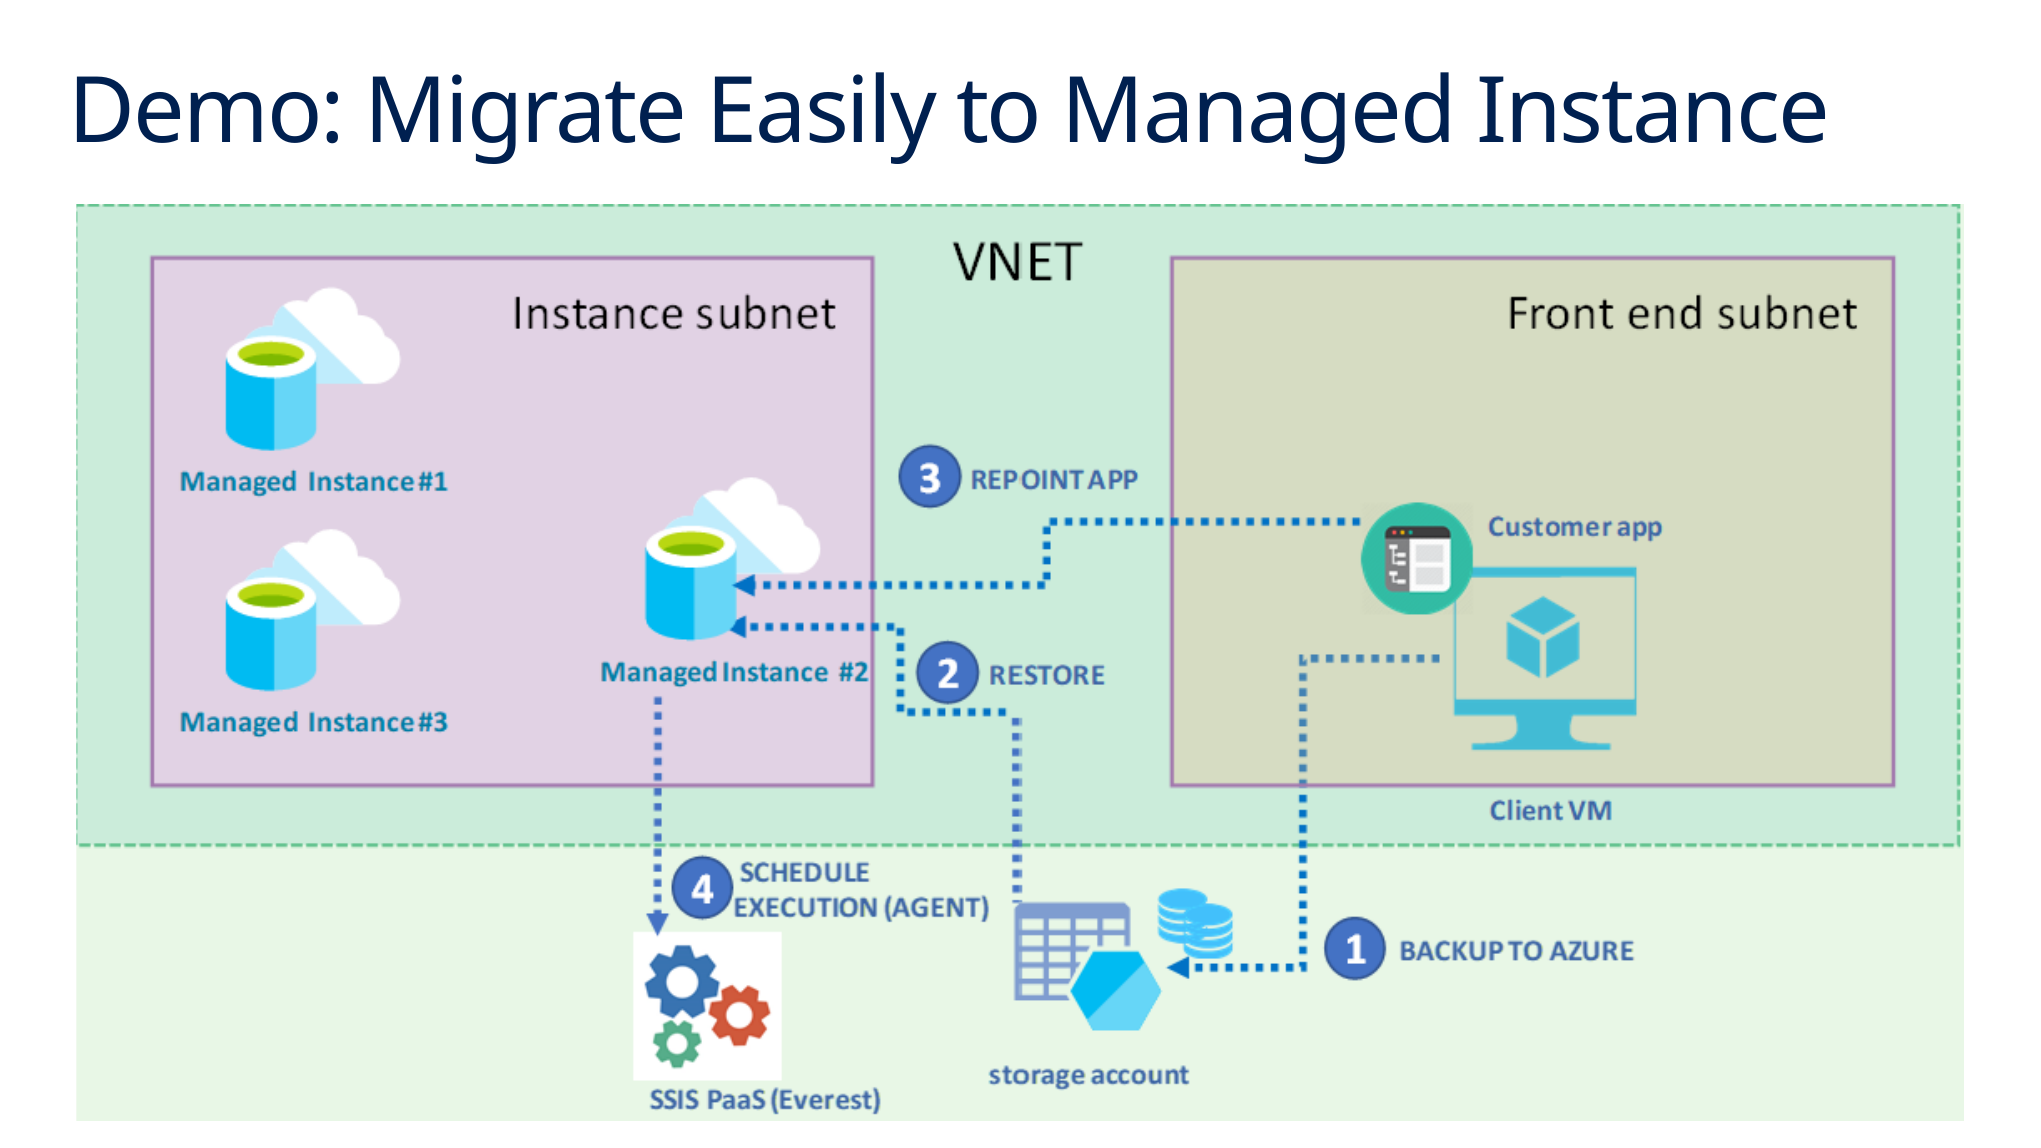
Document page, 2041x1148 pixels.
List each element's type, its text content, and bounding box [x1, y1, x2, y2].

title Demo: Migrate Easily to Managed Instance [45, 48, 1996, 183]
picture [75, 203, 1964, 1121]
